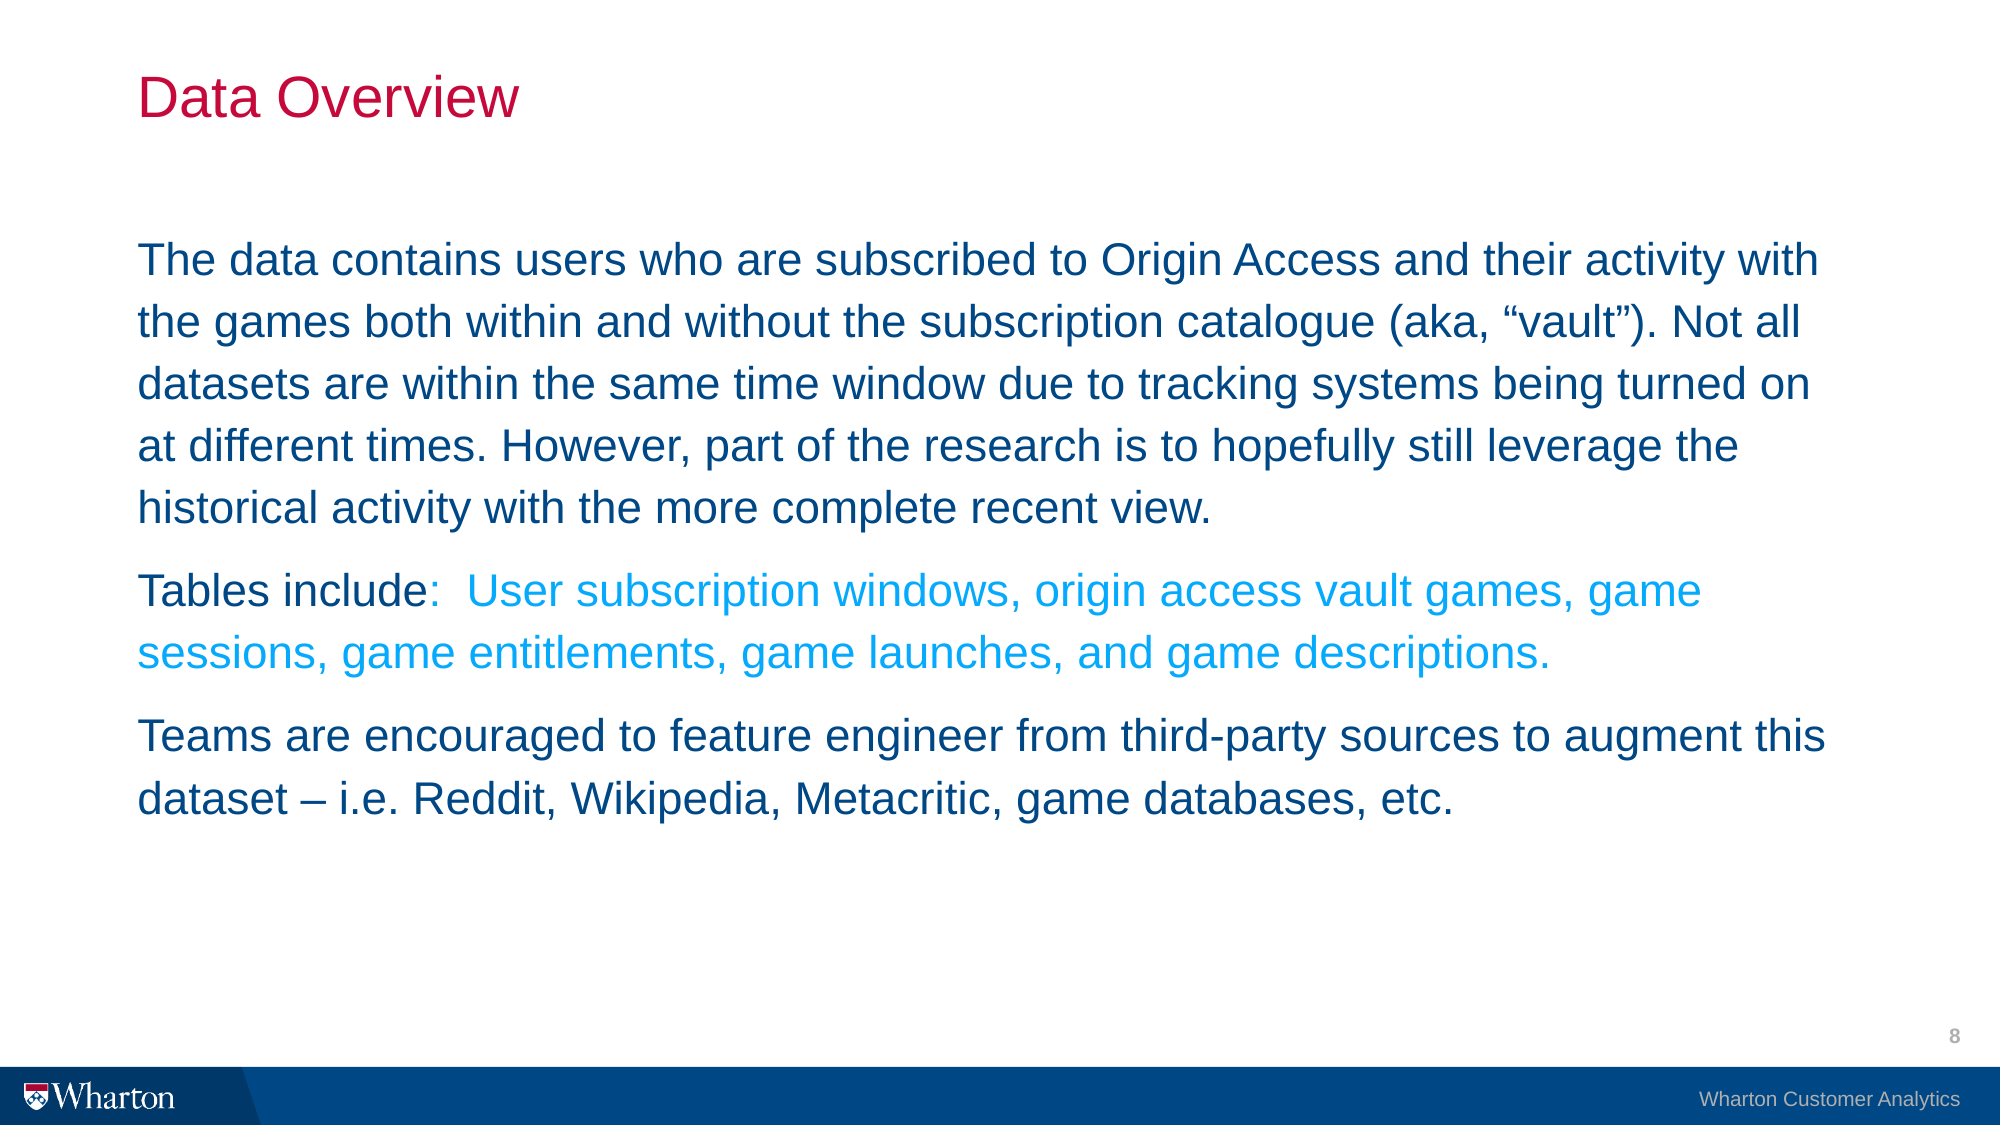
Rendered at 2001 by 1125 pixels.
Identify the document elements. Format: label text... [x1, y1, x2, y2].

slide_number 8 [1525, 1004, 1976, 1065]
footer Wharton Customer Analytics [1300, 1068, 1976, 1125]
title Data Overview [137, 59, 1863, 139]
list The data contains users who are subscribed to Origin Access and their activity with the games both within and without the subscription catalogue (aka, “vault”). Not all datasets are within the same time window due to tracking systems being turned on at different times. However, part of the research is to hopefully still leverage the historical activity with the more complete recent view. Tables include: User subscription windows, origin access vault games, game sessions, game entitlements, game launches, and game descriptions. Teams are encouraged to feature engineer from third-party sources to augment this dataset – i.e. Reddit, Wikipedia, Metacritic, game databases, etc. [137, 214, 1863, 929]
picture [24, 1081, 175, 1110]
